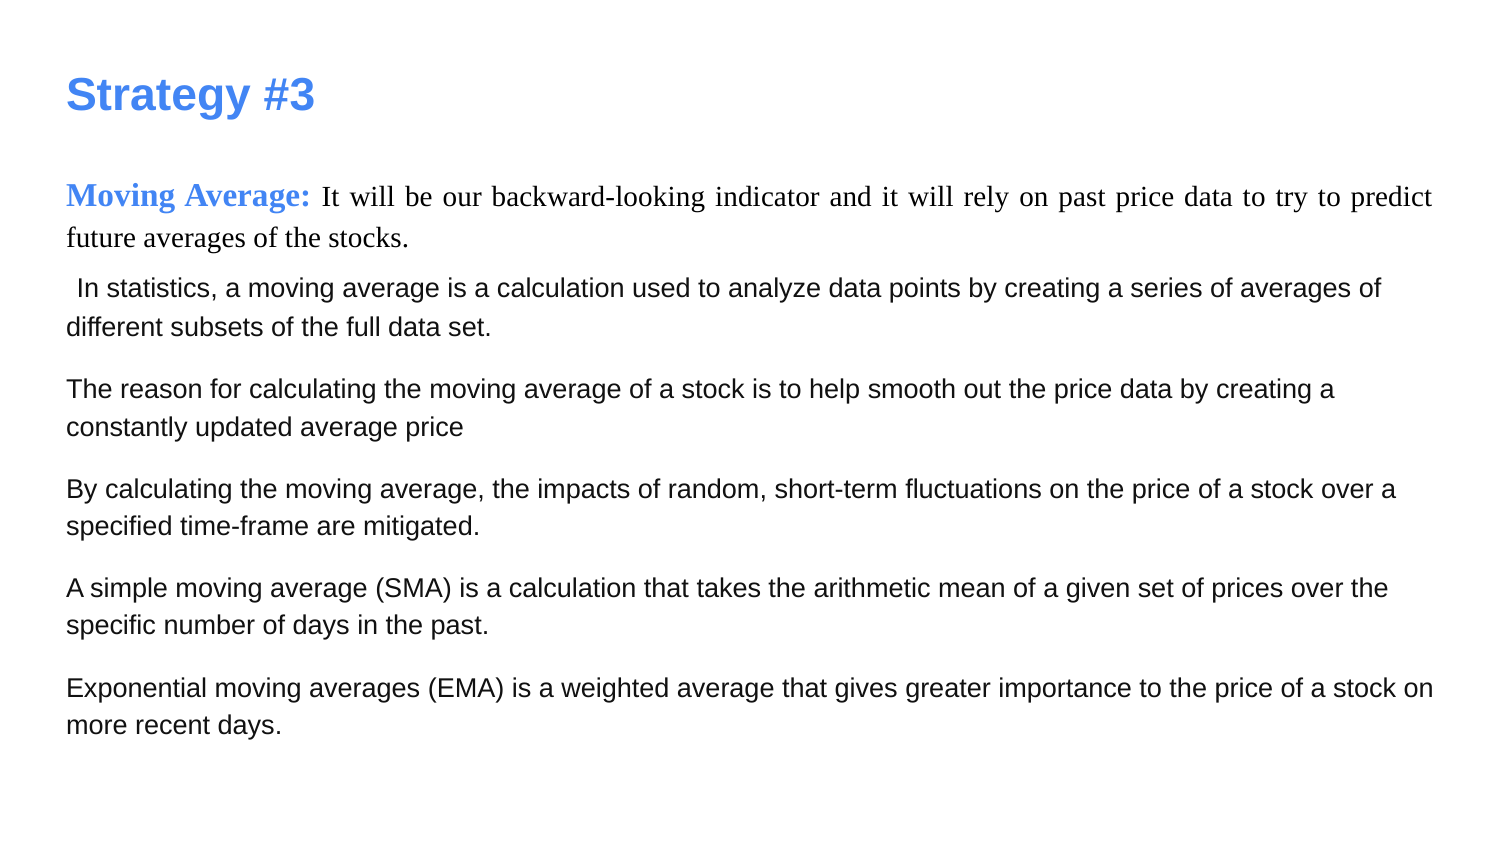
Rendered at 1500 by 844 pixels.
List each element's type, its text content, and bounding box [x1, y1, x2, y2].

title Strategy #3 [51, 48, 1449, 143]
list Moving Average: It will be our backward-looking indicator and it will rely on past price data to try to predict future averages of the stocks. In statistics, a moving average is a calculation used to analyze data points by creating a series of averages of different subsets of the full data set. The reason for calculating the moving average of a stock is to help smooth out the price data by creating a constantly updated average price By calculating the moving average, the impacts of random, short-term fluctuations on the price of a stock over a specified time-frame are mitigated. A simple moving average (SMA) is a calculation that takes the arithmetic mean of a given set of prices over the specific number of days in the past. Exponential moving averages (EMA) is a weighted average that gives greater importance to the price of a stock on more recent days. [51, 151, 1449, 781]
